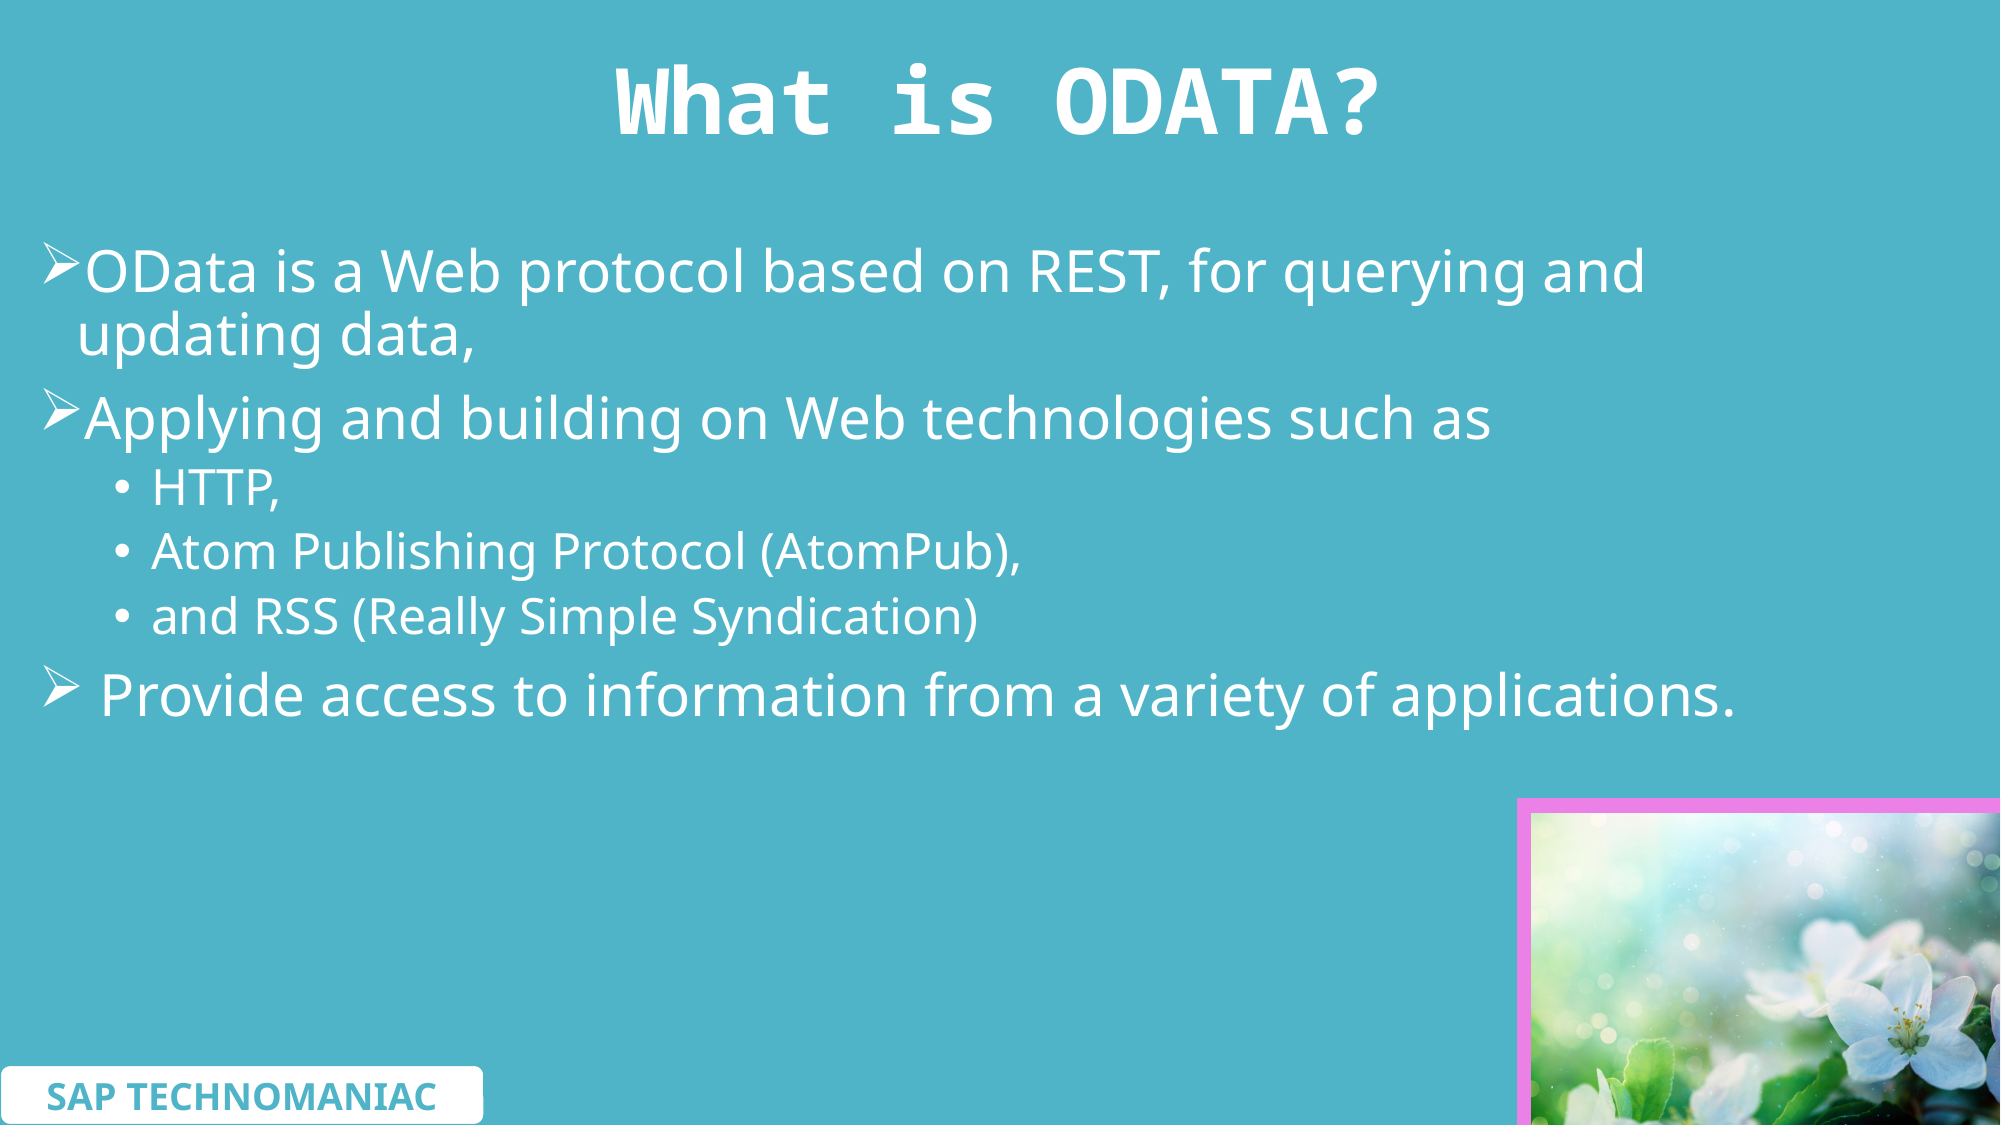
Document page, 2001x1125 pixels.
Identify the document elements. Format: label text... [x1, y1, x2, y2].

list OData is a Web protocol based on REST, for querying and updating data, Applying and building on Web technologies such as HTTP, Atom Publishing Protocol (AtomPub), and RSS (Really Simple Syndication) Provide access to information from a variety of applications. [23, 234, 1827, 911]
picture [1531, 813, 2000, 1125]
title What is ODATA? [137, 22, 1863, 188]
